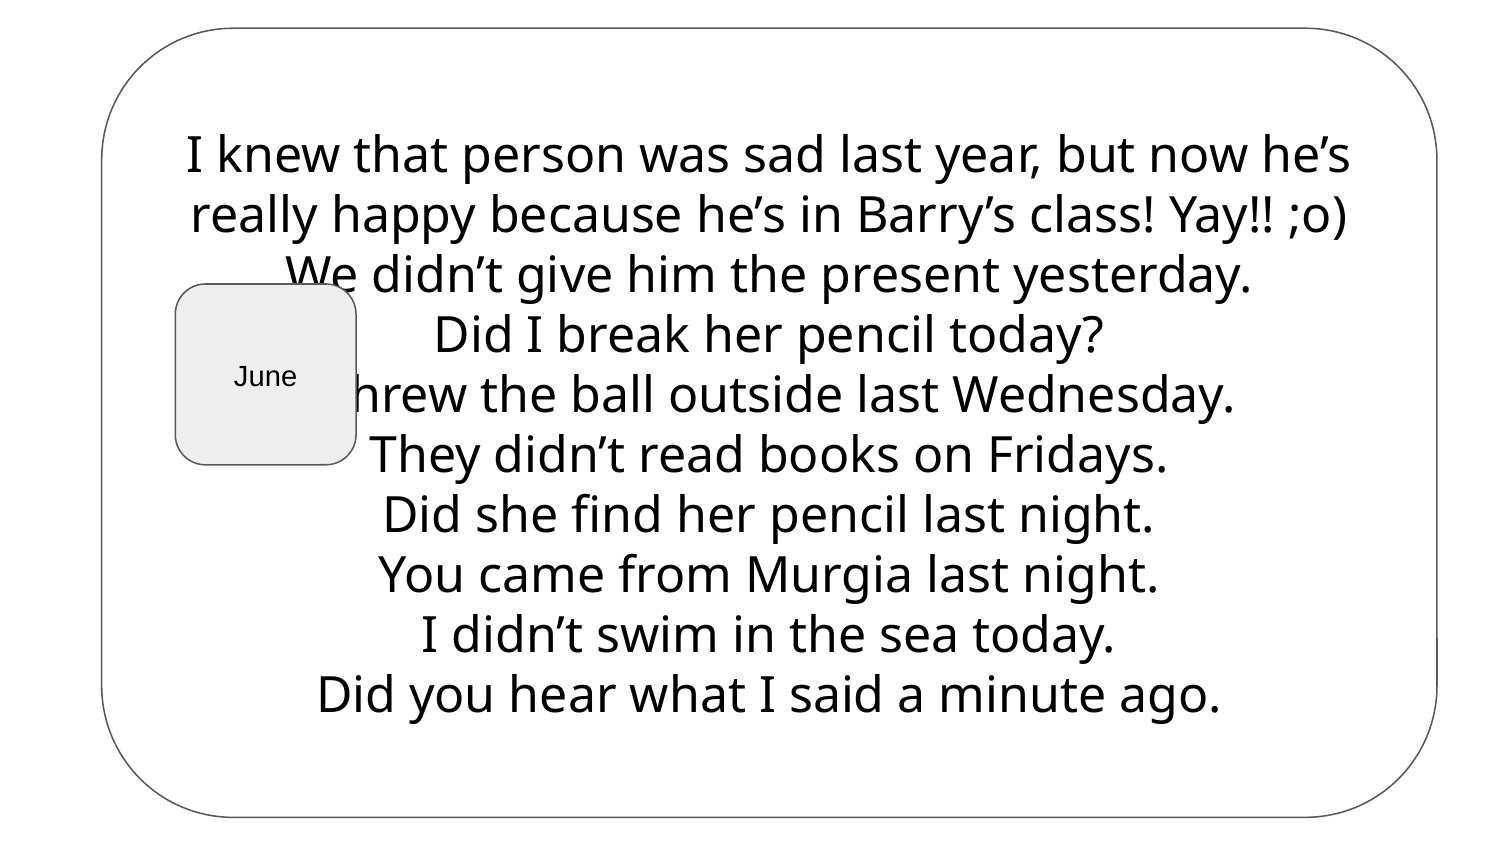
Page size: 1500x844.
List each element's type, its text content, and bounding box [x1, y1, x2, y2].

text_box June [175, 283, 357, 465]
text_box I knew that person was sad last year, but now he’s really happy because he’s in Barry’s class! Yay!! ;o) We didn’t give him the present yesterday. Did I break her pencil today? I threw the ball outside last Wednesday. They didn’t read books on Fridays. Did she find her pencil last night. You came from Murgia last night. I didn’t swim in the sea today. Did you hear what I said a minute ago. [101, 28, 1437, 818]
